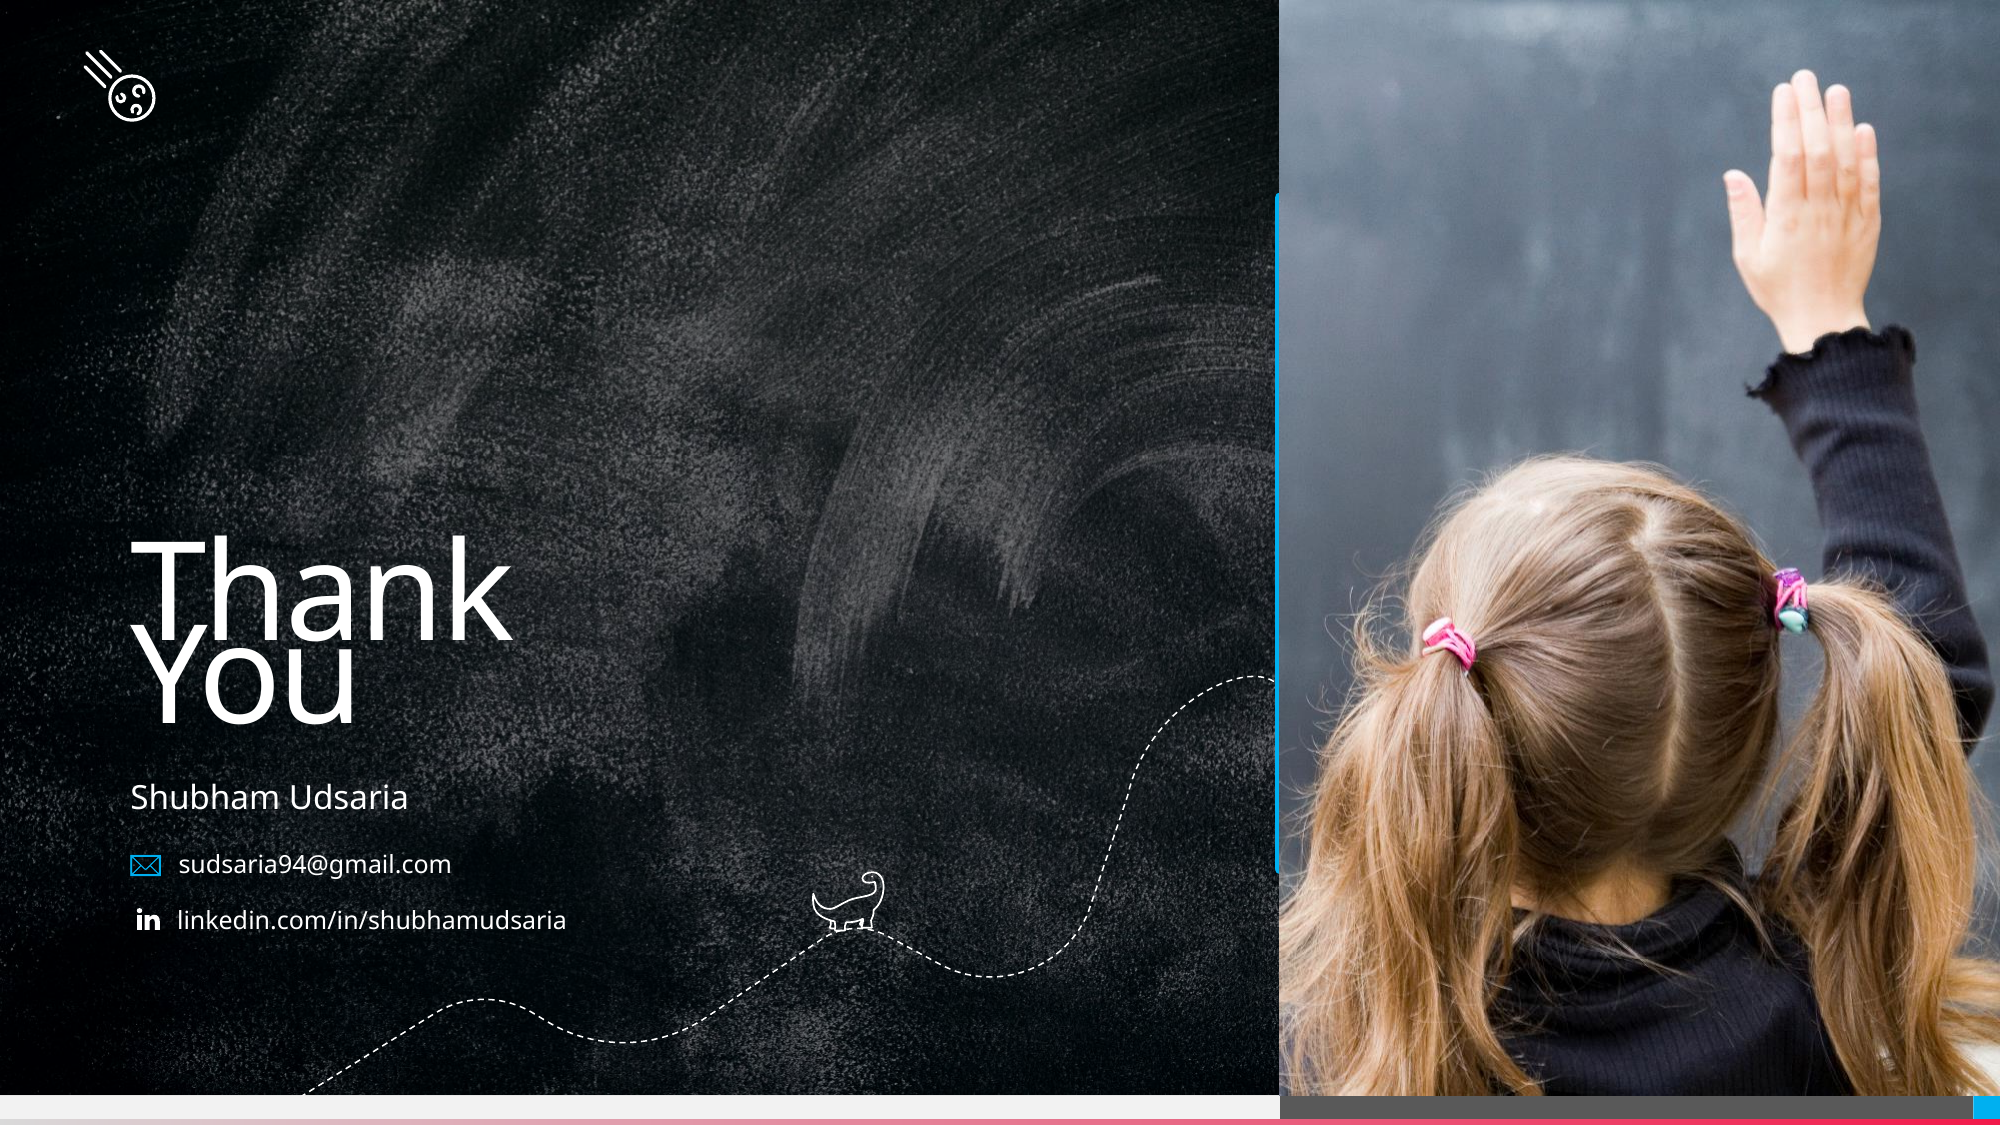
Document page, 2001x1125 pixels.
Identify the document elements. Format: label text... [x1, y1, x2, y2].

title Thank You [130, 497, 748, 752]
picture [0, 0, 2000, 1096]
text_box [812, 871, 885, 932]
text_box [137, 915, 142, 930]
text_box linkedin.com/in/shubhamudsaria [177, 901, 746, 943]
list Shubham Udsaria [130, 777, 747, 820]
text_box [144, 914, 160, 930]
list sudsaria94@gmail.com [178, 844, 747, 886]
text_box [82, 48, 157, 122]
text_box [136, 908, 143, 914]
